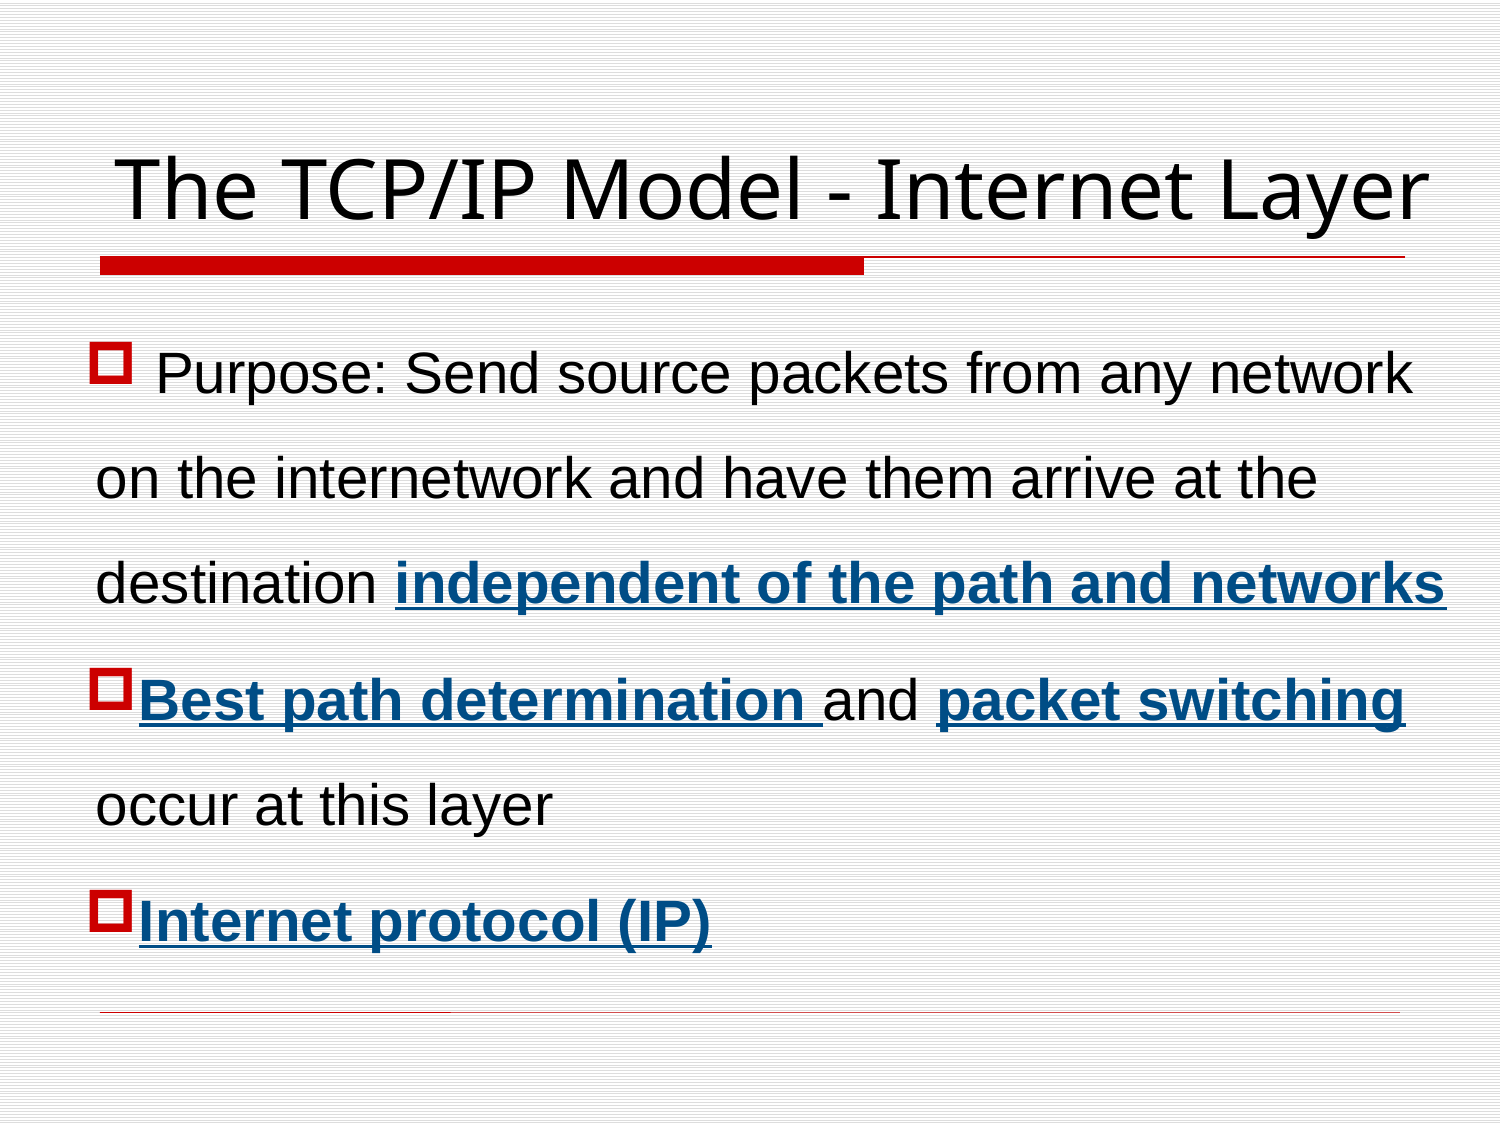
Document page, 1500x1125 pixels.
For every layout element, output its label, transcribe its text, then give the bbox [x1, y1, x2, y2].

text_box Purpose: Send source packets from any network on the internetwork and have them arrive at the destination independent of the path and networks Best path determination and packet switching occur at this layer Internet protocol (IP) [70, 292, 1477, 993]
text_box The TCP/IP Model - Internet Layer [100, 0, 1468, 244]
